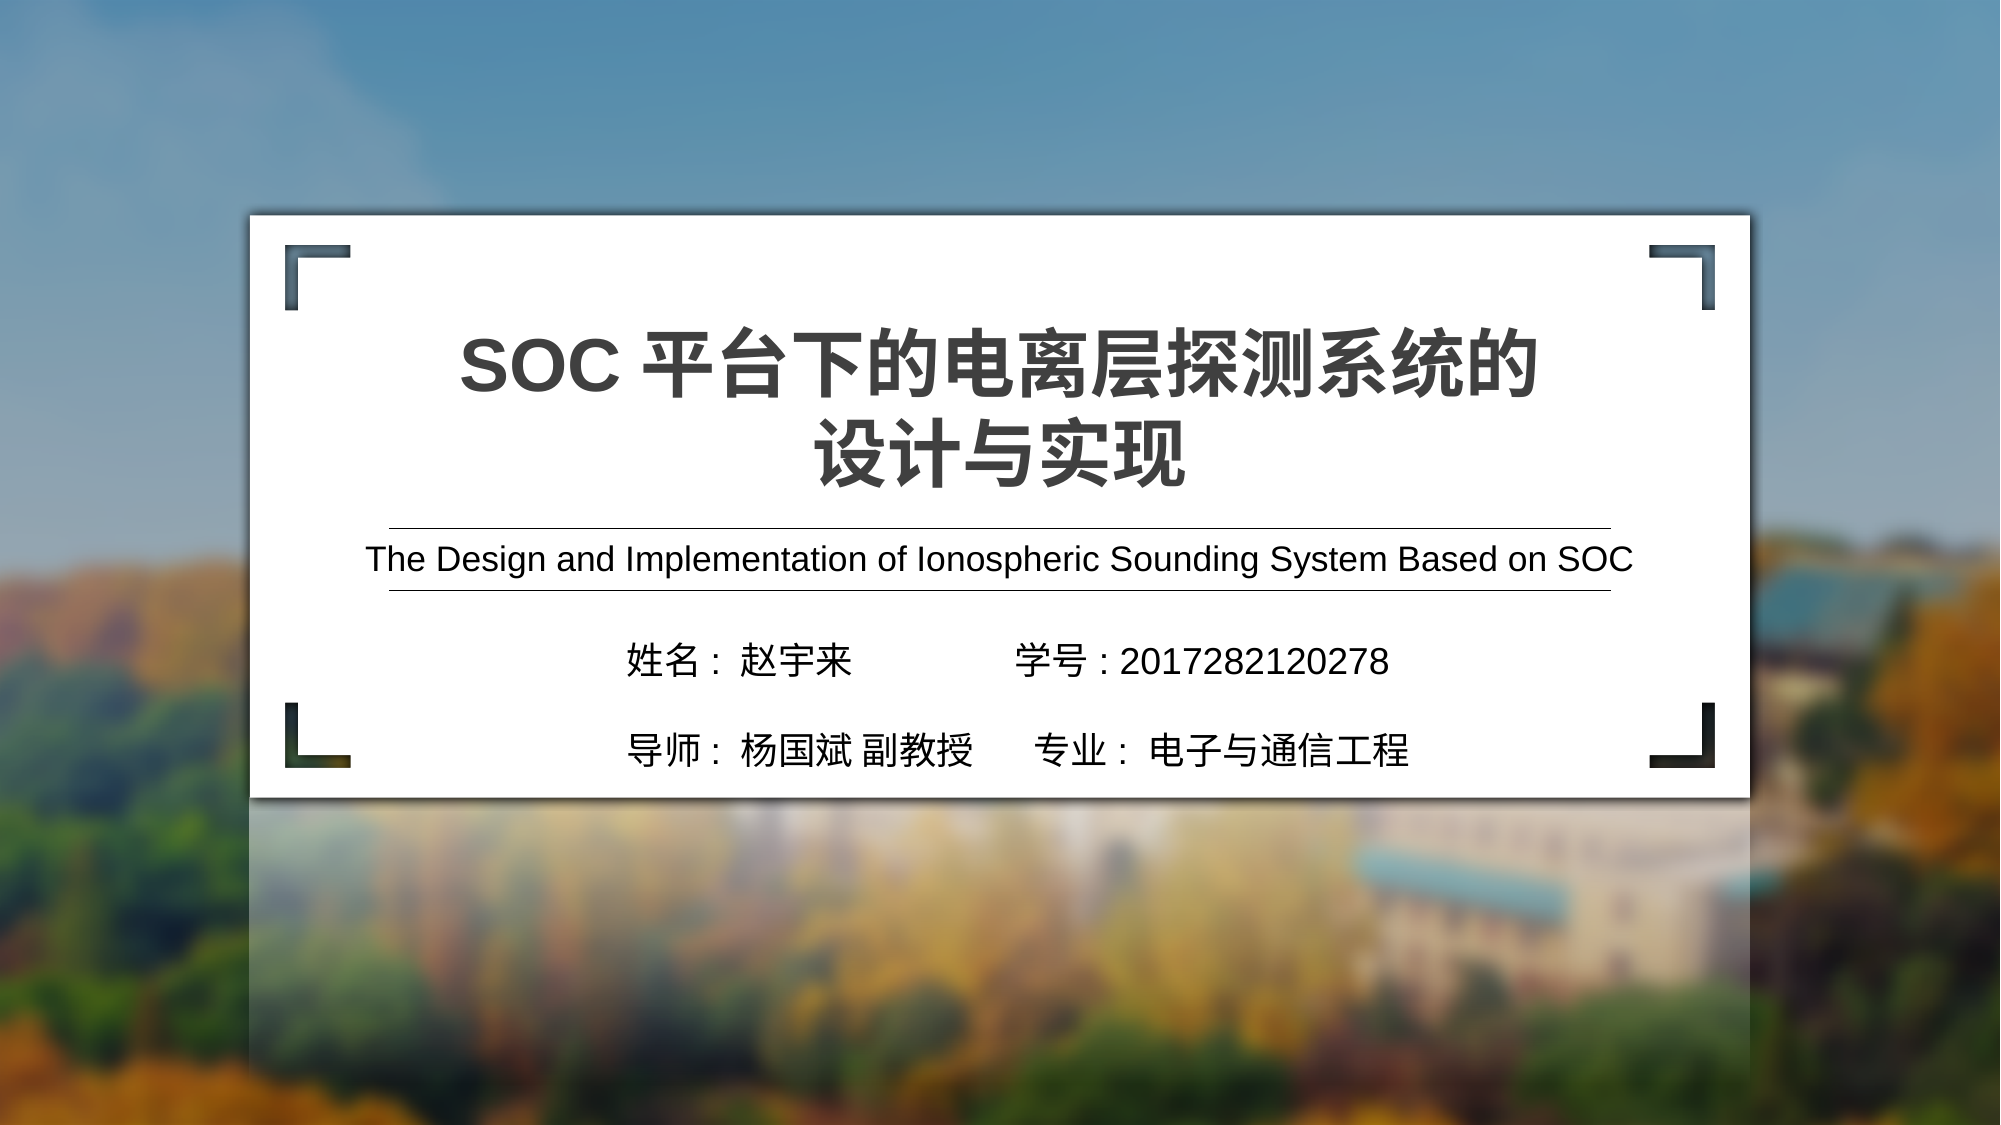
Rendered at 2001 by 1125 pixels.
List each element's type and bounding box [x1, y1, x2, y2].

picture [0, 0, 2000, 1125]
text_box [389, 528, 1611, 591]
